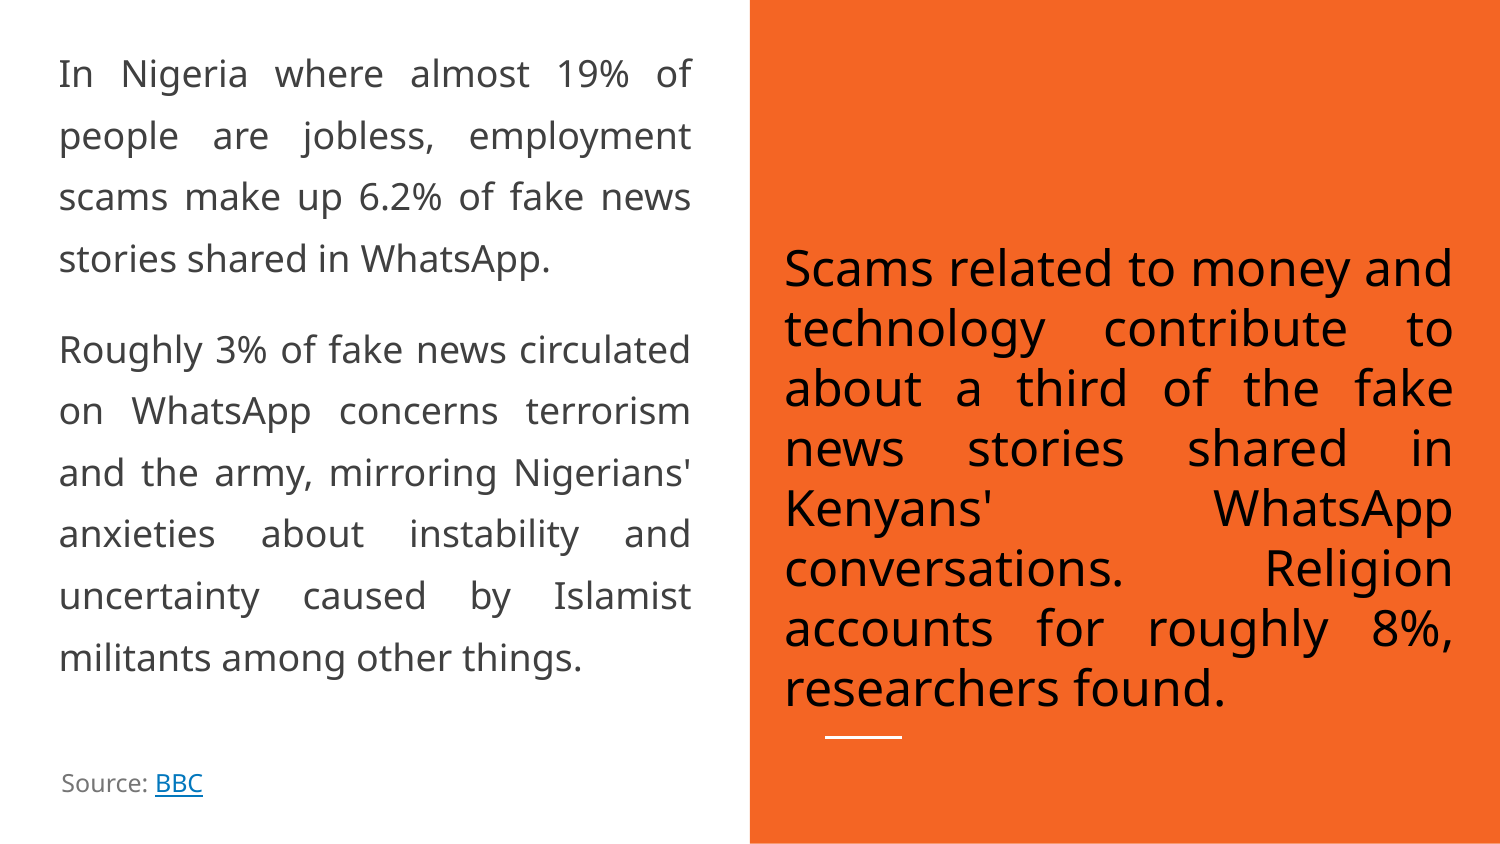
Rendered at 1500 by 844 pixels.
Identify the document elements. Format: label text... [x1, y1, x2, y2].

text_box Scams related to money and technology contribute to about a third of the fake news stories shared in Kenyans' WhatsApp conversations. Religion accounts for roughly 8%, researchers found. [769, 221, 1470, 543]
title In Nigeria where almost 19% of people are jobless, employment scams make up 6.2% of fake news stories shared in WhatsApp. Roughly 3% of fake news circulated on WhatsApp concerns terrorism and the army, mirroring Nigerians' anxieties about instability and uncertainty caused by Islamist militants among other things. [43, 58, 708, 739]
text_box Source: BBC [46, 763, 1071, 806]
